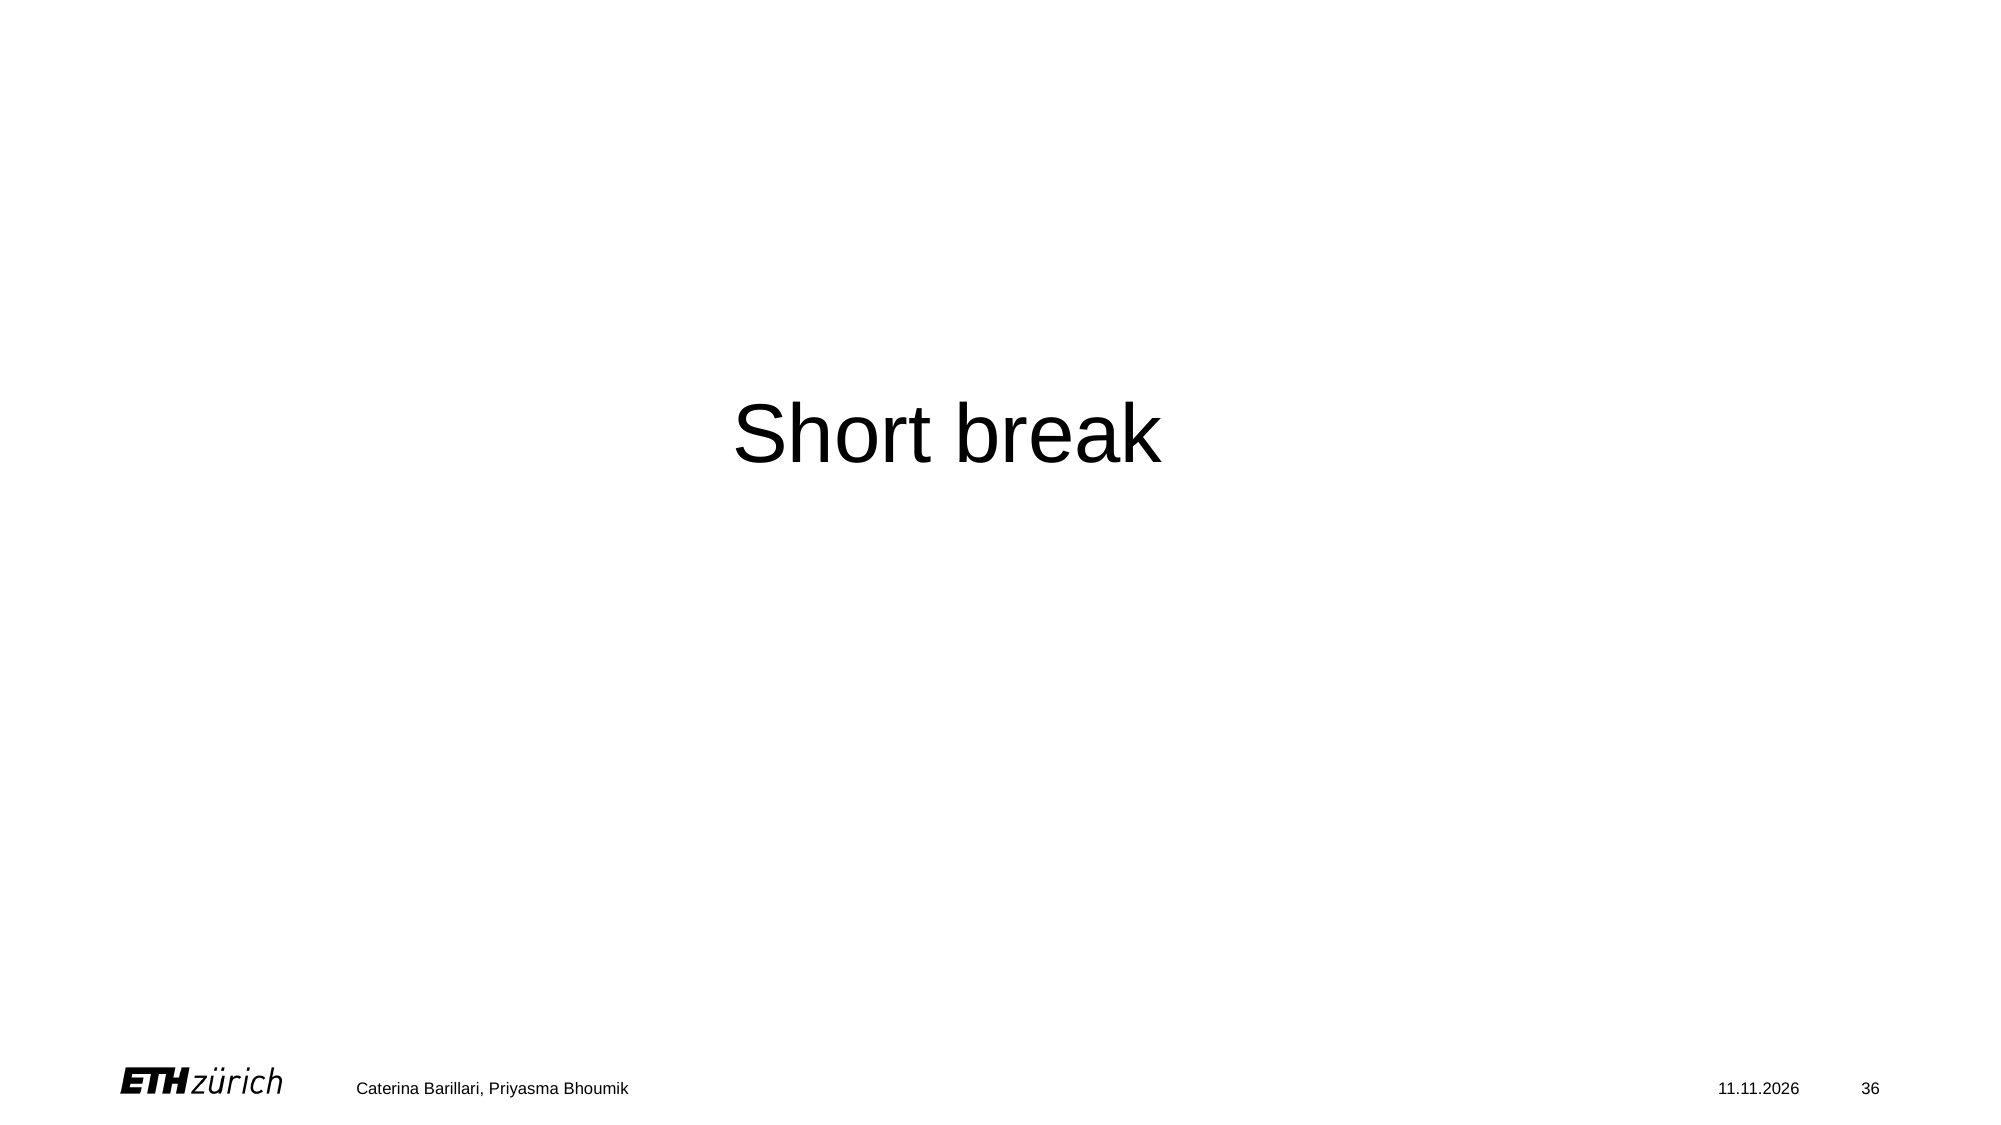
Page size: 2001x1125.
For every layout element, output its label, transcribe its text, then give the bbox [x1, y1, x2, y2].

slide_number 36 [1827, 1069, 1880, 1106]
text_box Short break [717, 371, 1178, 487]
picture [120, 1067, 282, 1094]
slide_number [1718, 1069, 1819, 1106]
footer Caterina Barillari, Priyasma Bhoumik [356, 1069, 1243, 1106]
